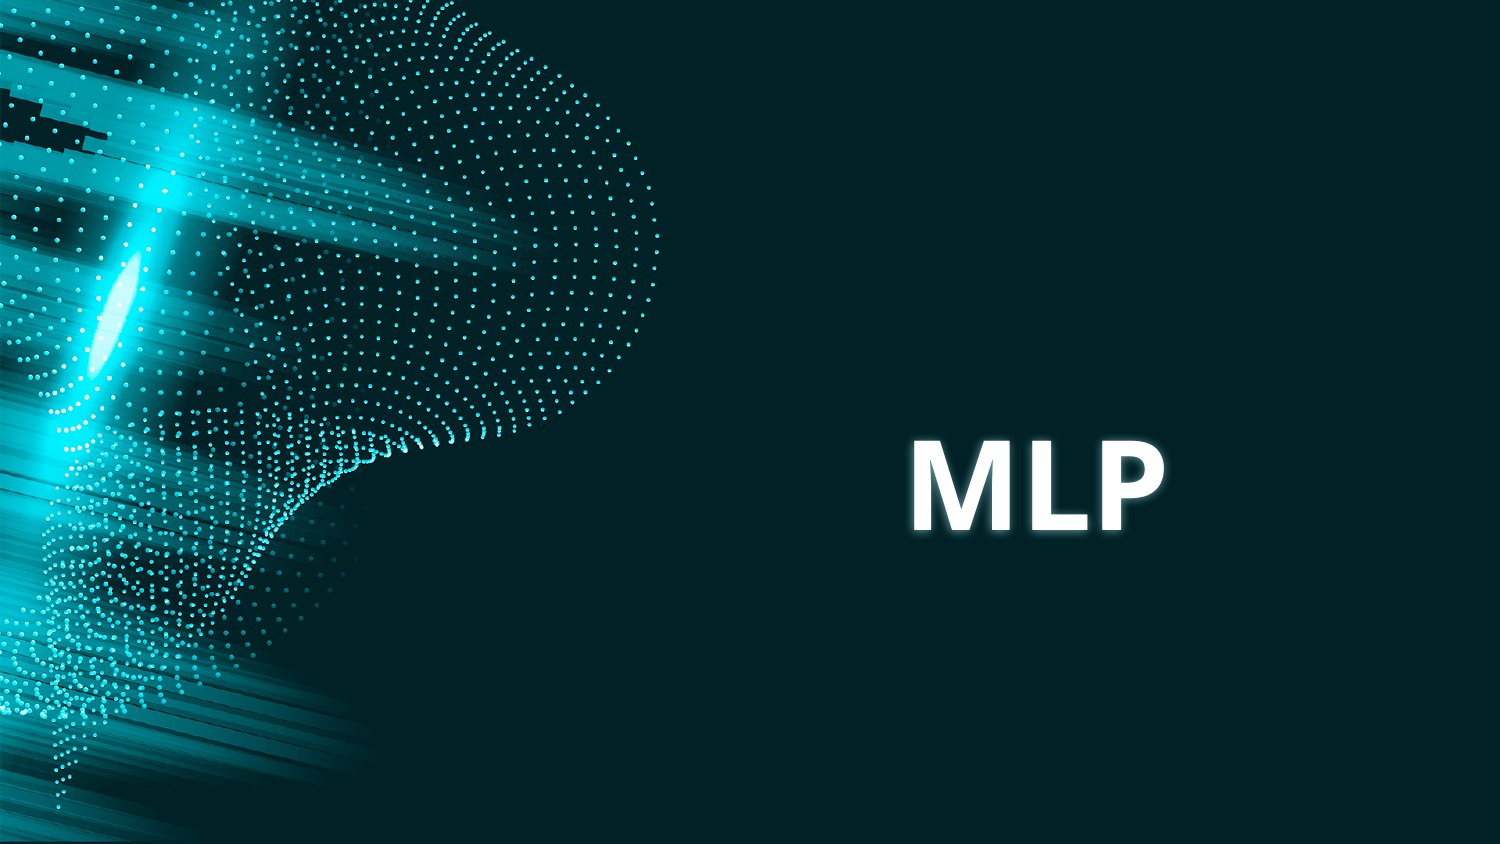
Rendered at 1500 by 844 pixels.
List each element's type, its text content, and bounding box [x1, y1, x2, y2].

picture [0, 0, 1500, 844]
title MLP [662, 464, 1412, 571]
